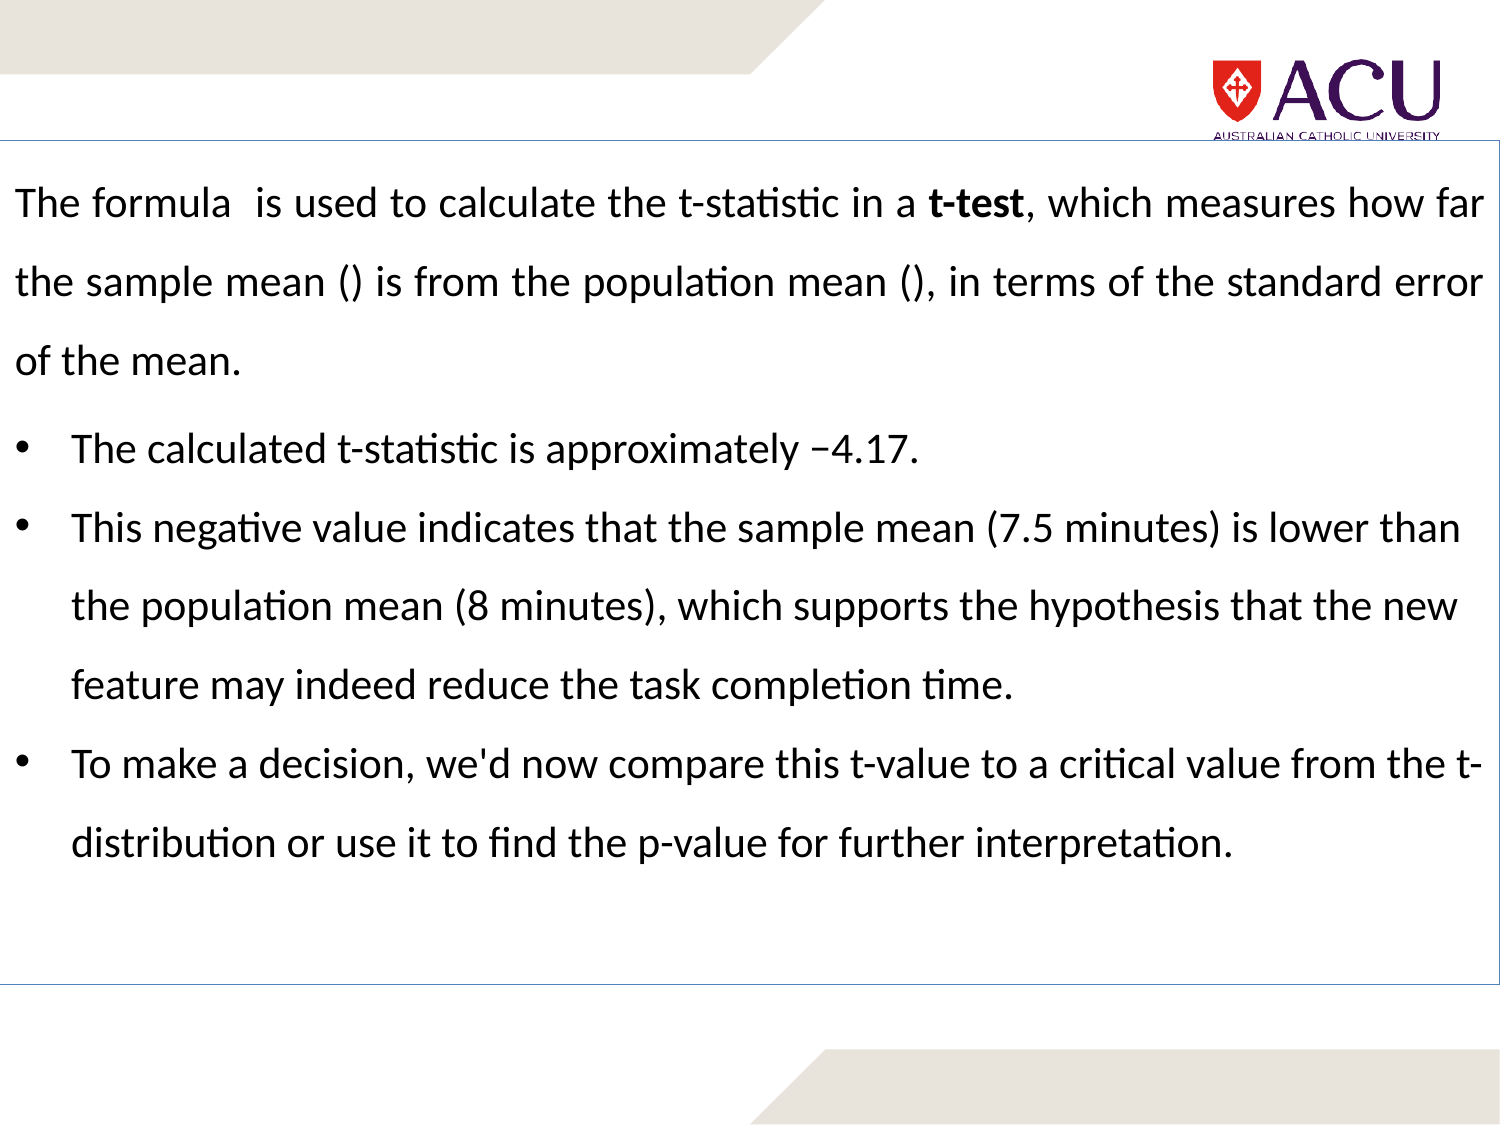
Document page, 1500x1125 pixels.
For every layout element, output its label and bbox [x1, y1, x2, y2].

picture [1213, 59, 1440, 140]
